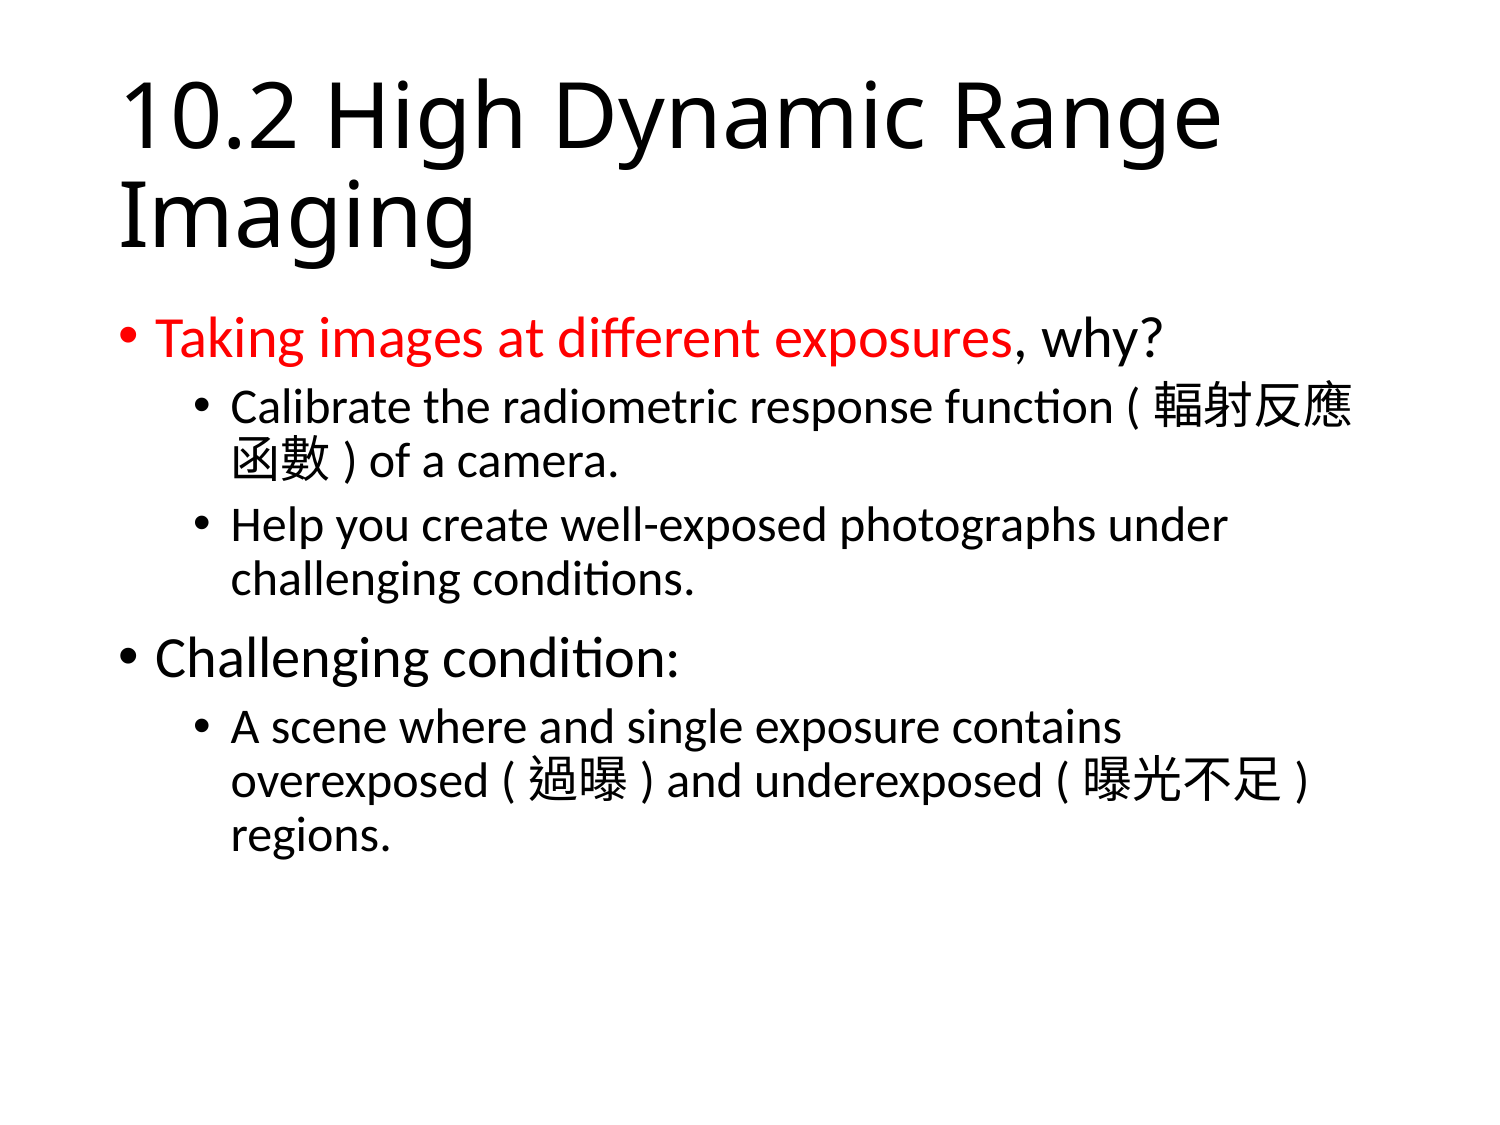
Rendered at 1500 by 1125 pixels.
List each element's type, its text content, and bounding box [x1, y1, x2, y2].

title 10.2 High Dynamic Range Imaging [103, 59, 1477, 278]
list Taking images at different exposures, why? Calibrate the radiometric response function (輻射反應函數) of a camera. Help you create well-exposed photographs under challenging conditions. Challenging condition: A scene where and single exposure contains overexposed (過曝) and underexposed (曝光不足) regions. [103, 299, 1397, 1014]
